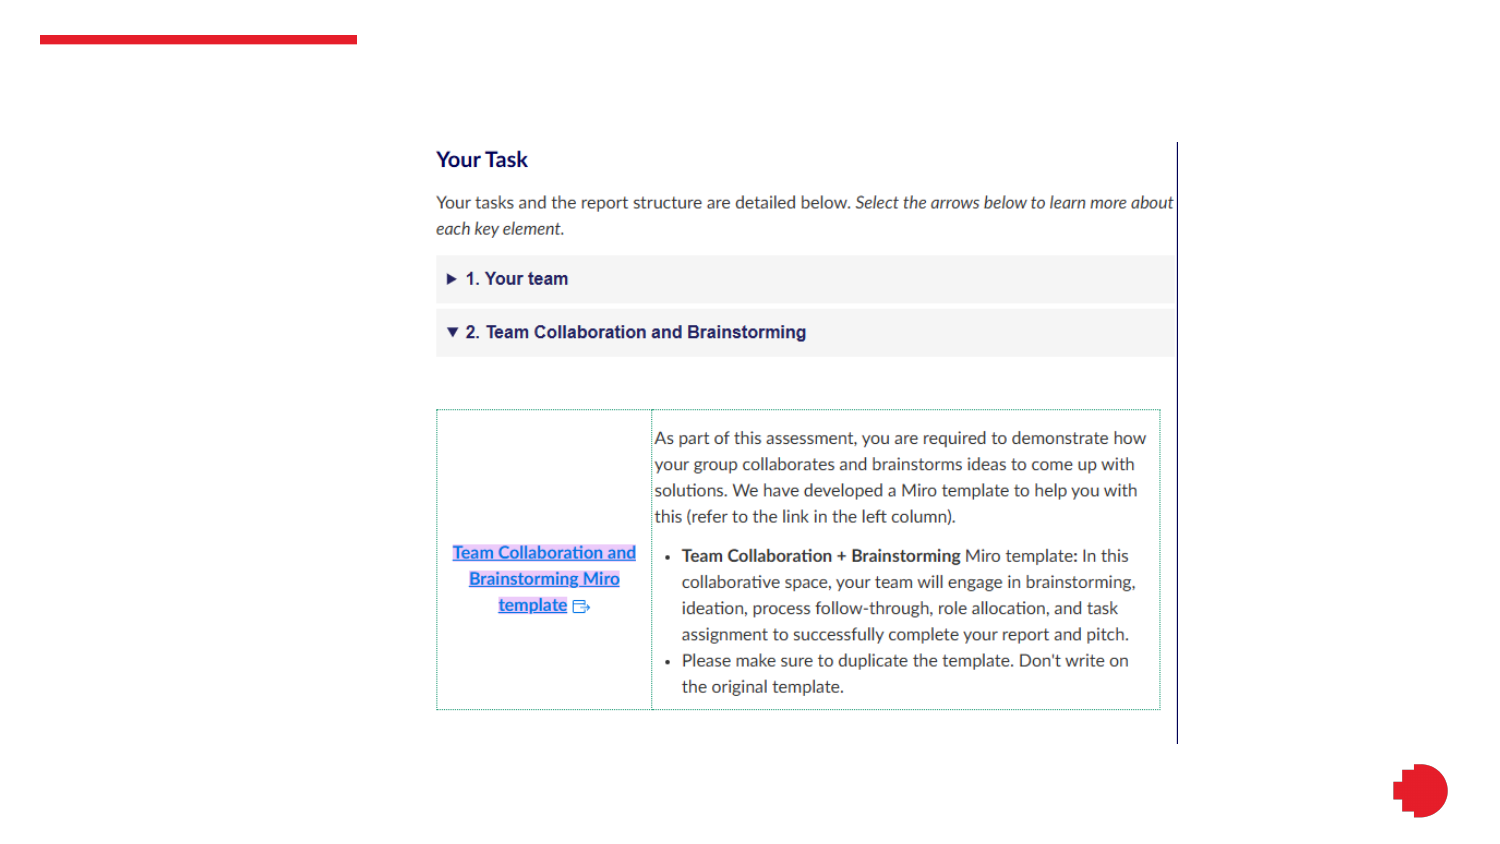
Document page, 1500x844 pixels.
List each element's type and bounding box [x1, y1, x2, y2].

picture [1379, 749, 1462, 832]
picture [420, 142, 1178, 744]
